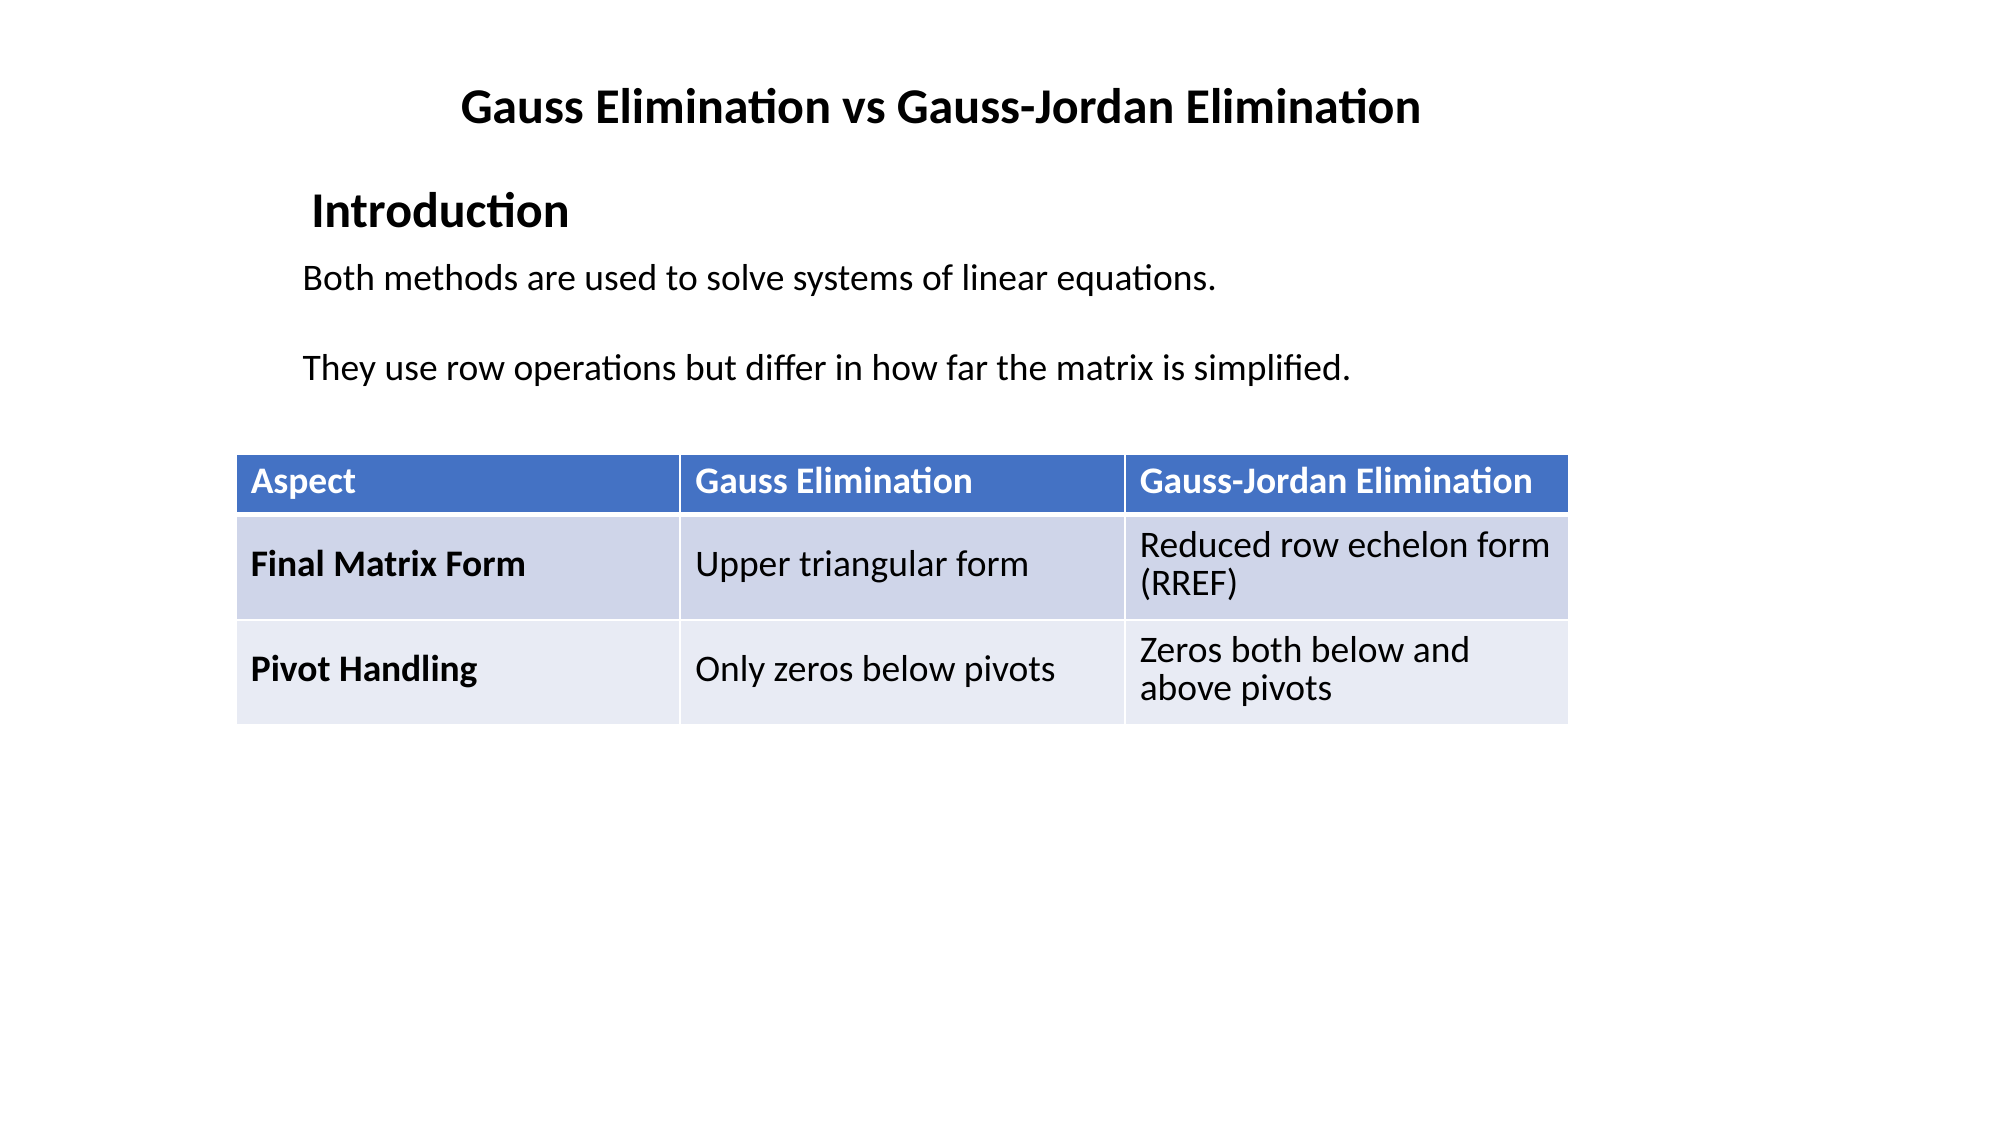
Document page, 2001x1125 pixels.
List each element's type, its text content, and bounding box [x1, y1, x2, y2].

text_box Both methods are used to solve systems of linear equations. They use row operations but differ in how far the matrix is simplified. [288, 245, 1368, 454]
table_cell Final Matrix Form [237, 517, 679, 619]
table_cell Reduced row echelon form (RREF) [1126, 517, 1568, 619]
table_cell Upper triangular form [681, 517, 1124, 619]
table_header Gauss-Jordan Elimination [1126, 455, 1568, 512]
table_cell Pivot Handling [237, 621, 679, 724]
table_cell Zeros both below and above pivots [1126, 621, 1568, 724]
text_box Gauss Elimination vs Gauss-Jordan Elimination [446, 66, 1438, 187]
text_box Introduction [296, 169, 585, 245]
table_cell Only zeros below pivots [681, 621, 1124, 724]
table_header Aspect [237, 455, 679, 512]
table_header Gauss Elimination [681, 455, 1124, 512]
